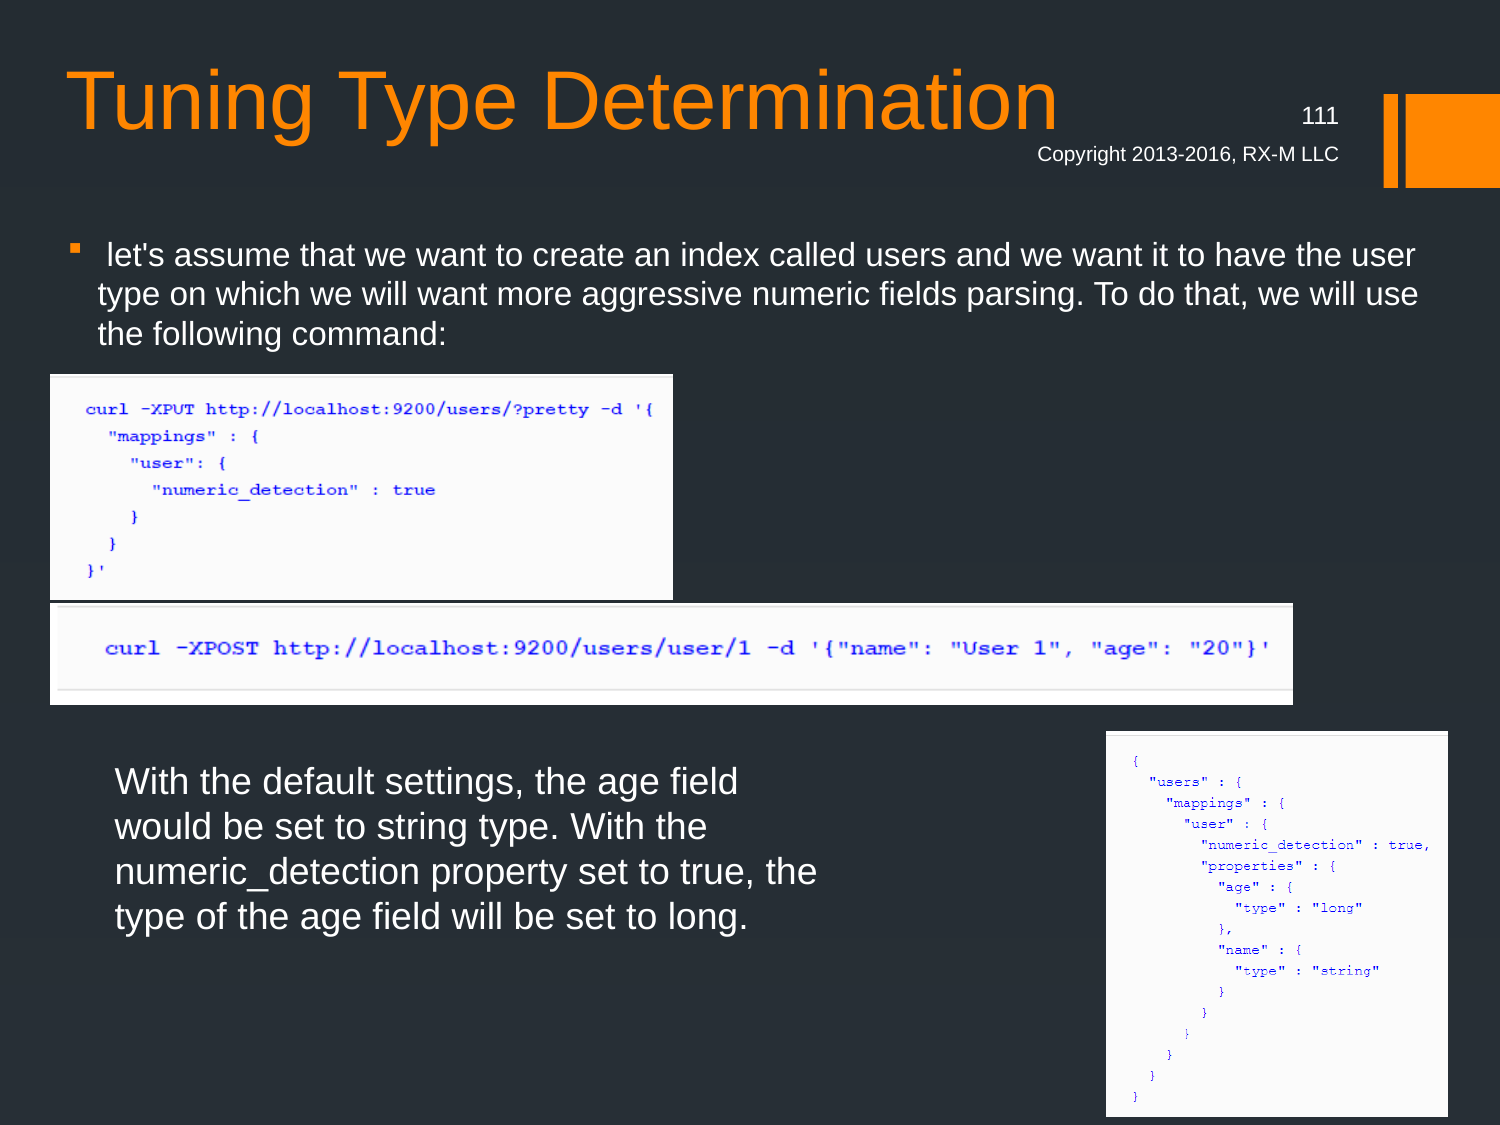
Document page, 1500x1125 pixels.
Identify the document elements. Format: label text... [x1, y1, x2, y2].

list let's assume that we want to create an index called users and we want it to have the user type on which we will want more aggressive numeric fields parsing. To do that, we will use the following command: [0, 168, 1475, 700]
text_box With the default settings, the age field would be set to string type. With the numeric_detection property set to true, the type of the age field will be set to long. [99, 749, 850, 945]
picture [49, 374, 674, 601]
picture [1105, 730, 1449, 1118]
slide_number 111 [1199, 90, 1355, 140]
footer Copyright 2013-2016, RX-M LLC [985, 140, 1355, 190]
title Tuning Type Determination [50, 0, 1250, 154]
picture [49, 602, 1293, 706]
